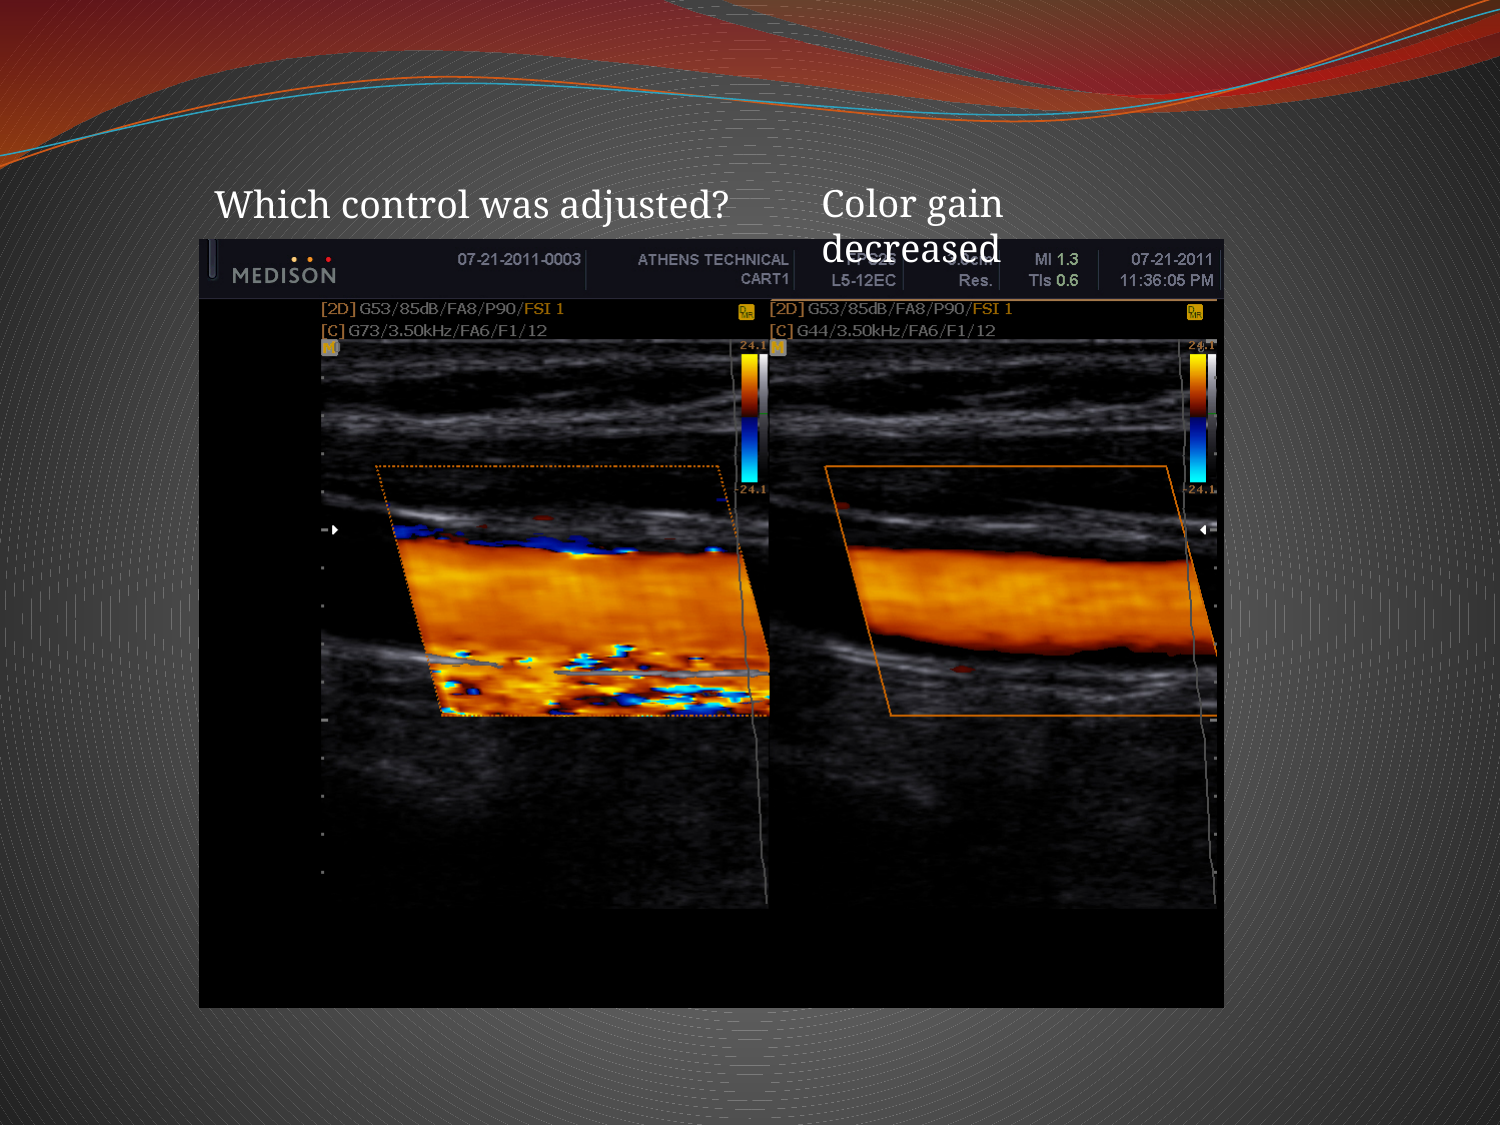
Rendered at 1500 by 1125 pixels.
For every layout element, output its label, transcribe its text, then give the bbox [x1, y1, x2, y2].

text_box Color gain decreased [806, 172, 1207, 238]
footer [437, 1042, 988, 1103]
text_box Which control was adjusted? [199, 173, 806, 234]
picture [199, 239, 1225, 1008]
